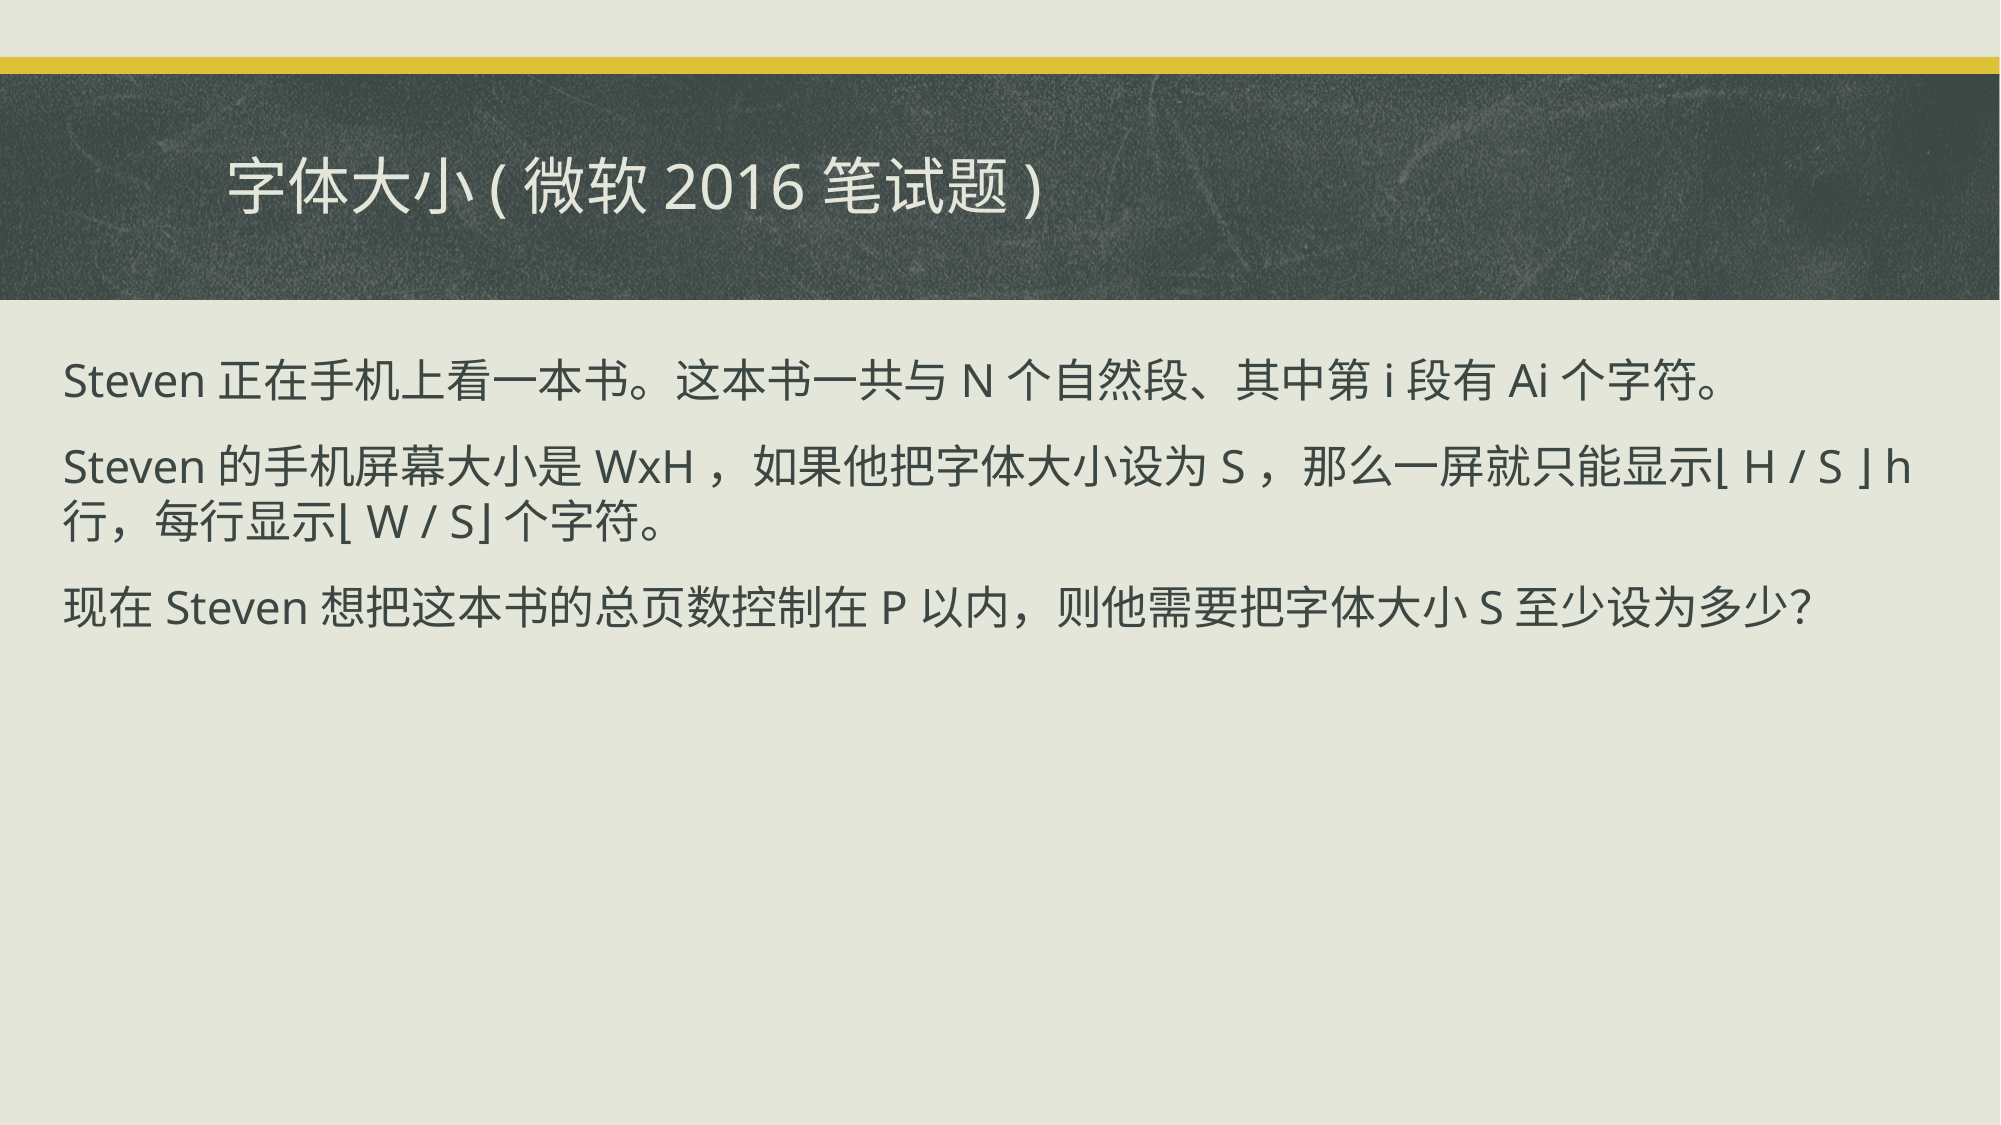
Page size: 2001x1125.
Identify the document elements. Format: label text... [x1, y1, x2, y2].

title 字体大小(微软2016笔试题) [210, 76, 1790, 300]
picture [0, 74, 2000, 300]
text_box Steven正在手机上看一本书。这本书一共与N个自然段、其中第i段有Ai个字符。 Steven的手机屏幕大小是WxH，如果他把字体大小设为S，那么一屏就只能显示⌊H / S ⌋ h行，每行显示⌊W / S⌋个字符。 现在Steven想把这本书的总页数控制在P以内，则他需要把字体大小S至少设为多少？ [48, 344, 1966, 1095]
